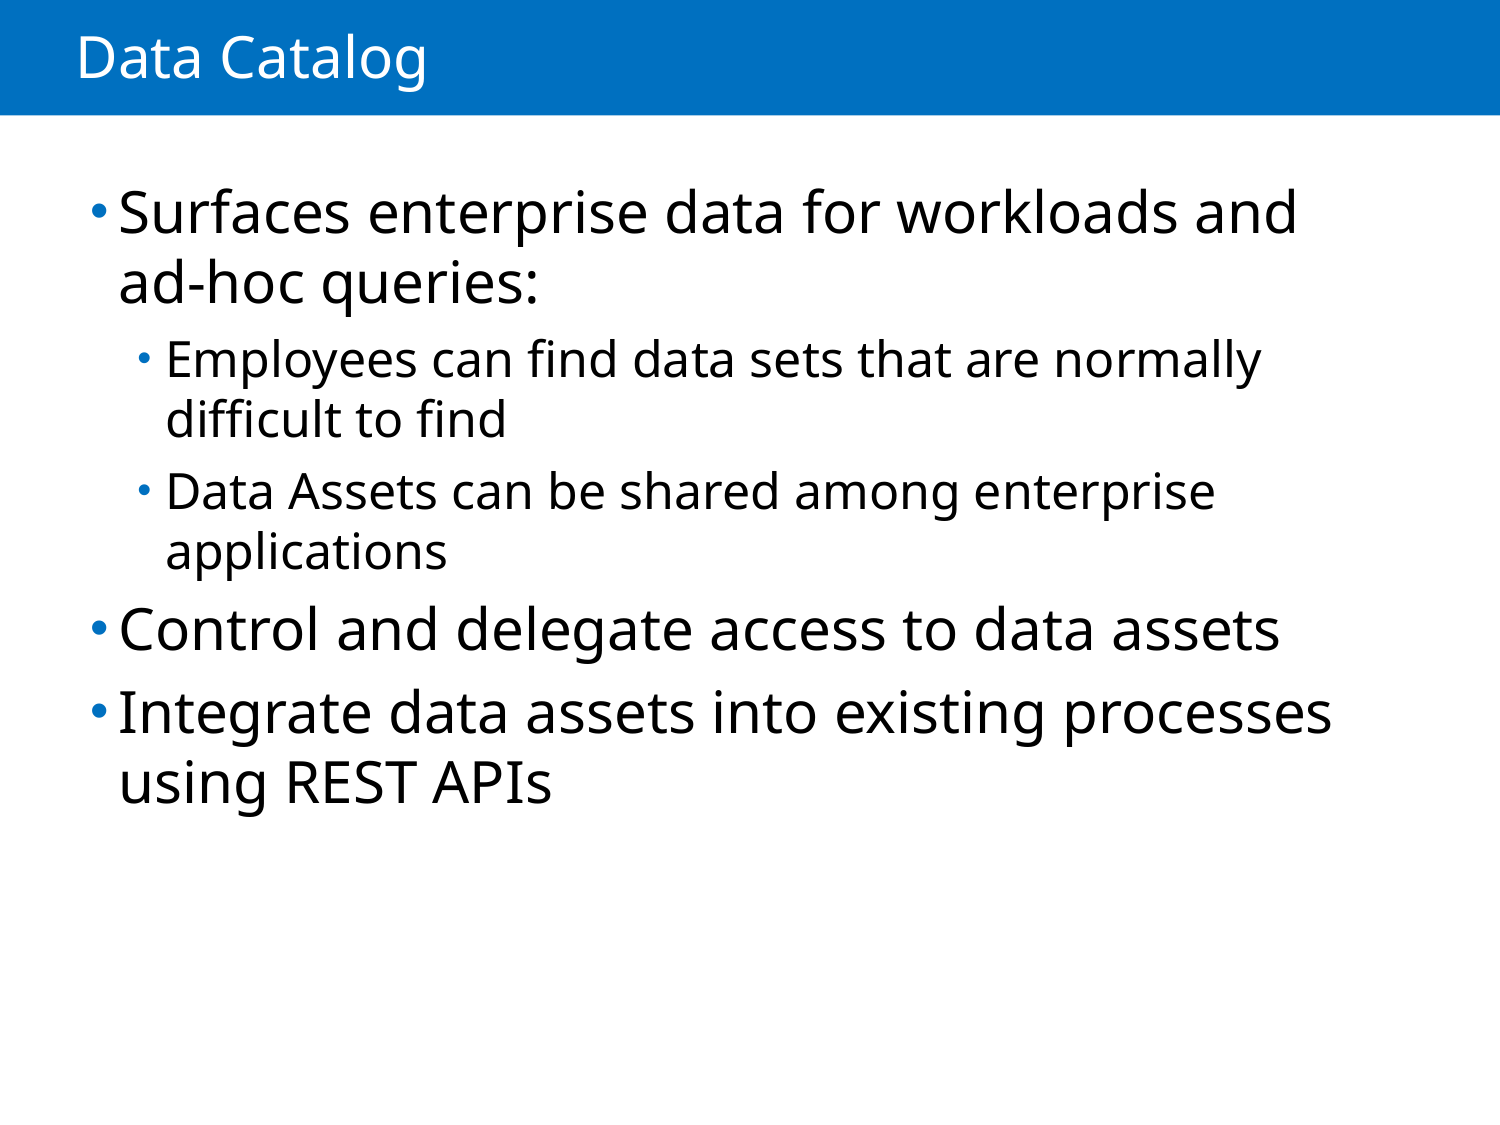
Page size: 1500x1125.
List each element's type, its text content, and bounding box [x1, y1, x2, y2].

text_box Surfaces enterprise data for workloads and ad-hoc queries: Employees can find data sets that are normally difficult to find Data Assets can be shared among enterprise applications Control and delegate access to data assets Integrate data assets into existing processes using REST APIs [75, 167, 1408, 1012]
title Data Catalog [75, 0, 1351, 122]
